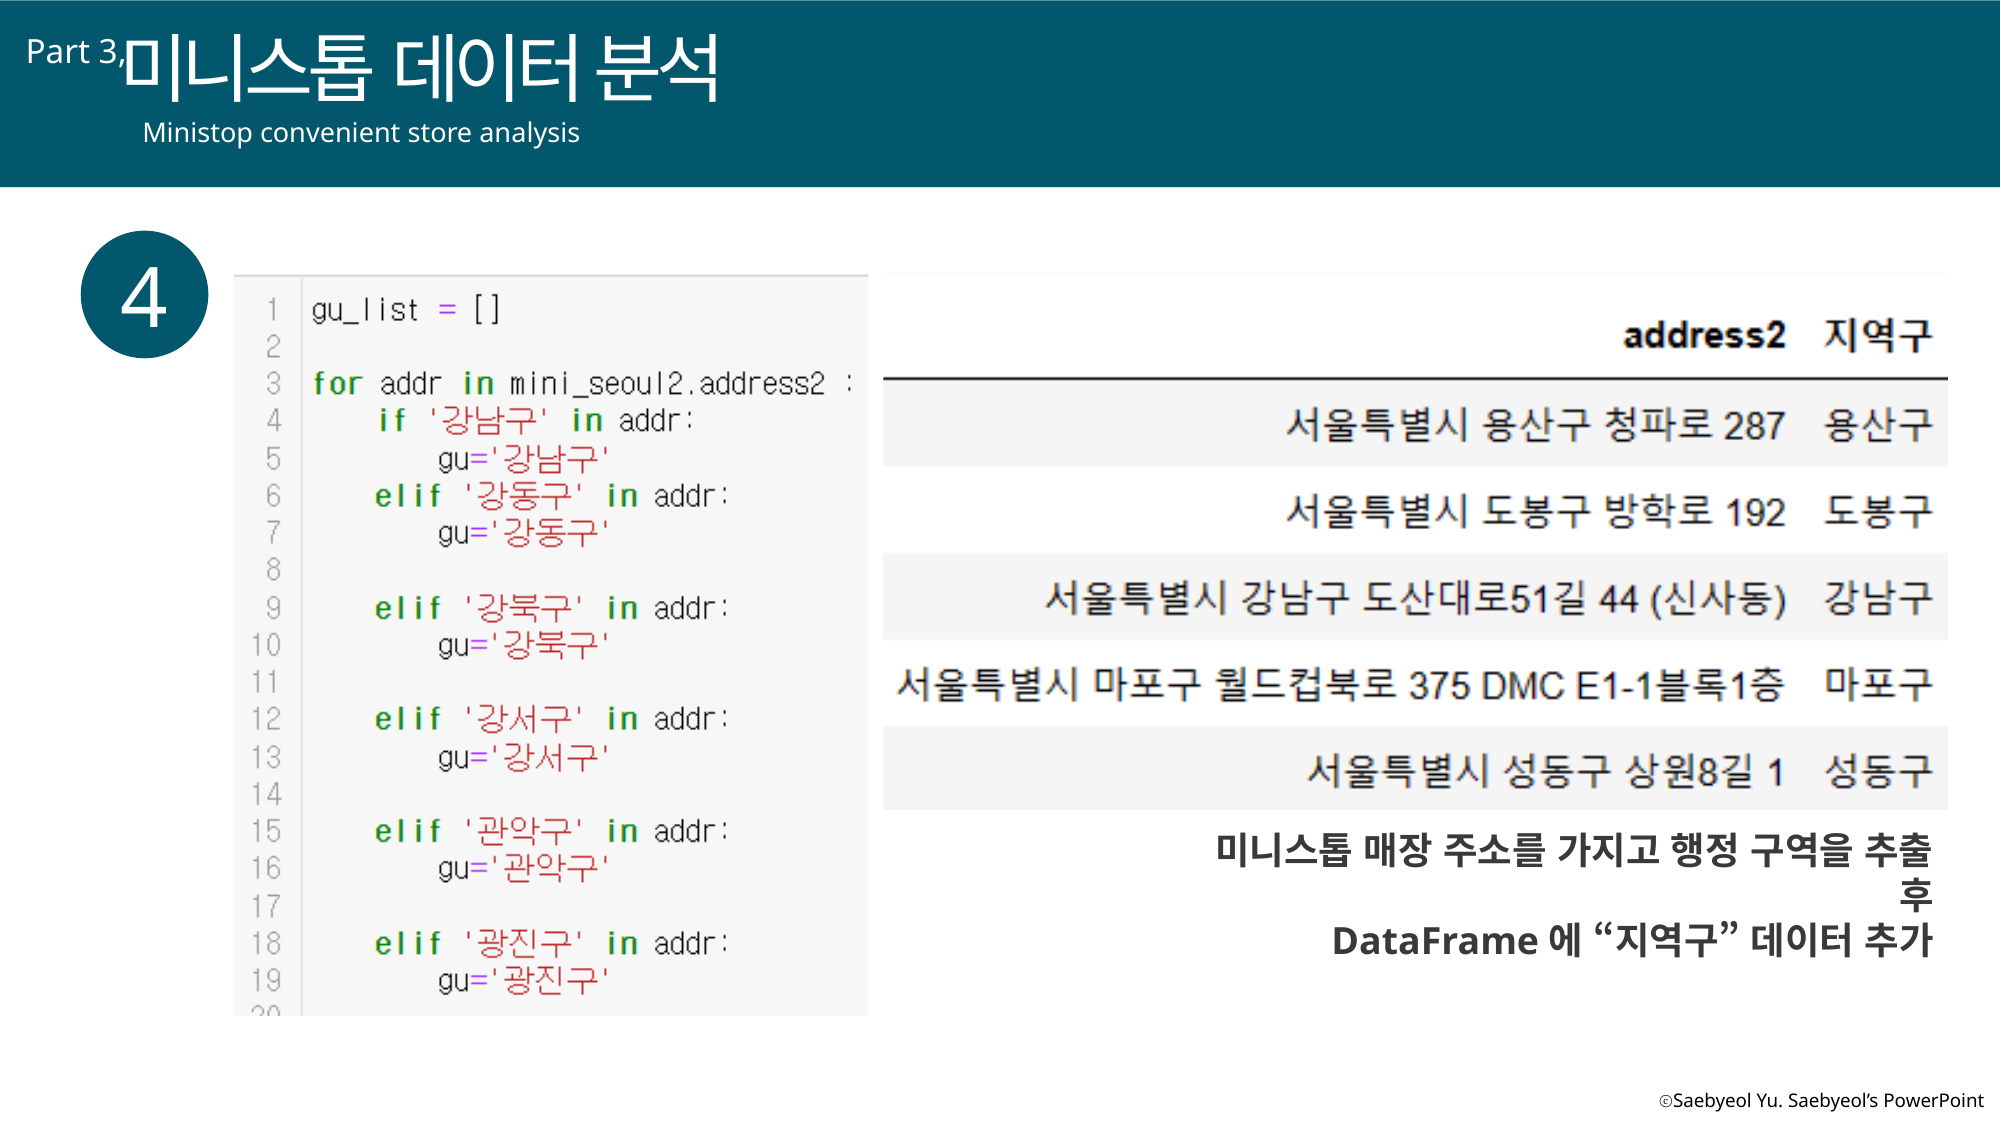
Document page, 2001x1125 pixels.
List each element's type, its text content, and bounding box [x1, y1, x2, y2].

picture [233, 274, 869, 1016]
picture [883, 274, 1948, 810]
text_box Ministop convenient store analysis [127, 108, 595, 156]
text_box 4 [79, 229, 210, 360]
text_box 미니스톱 데이터 분석 [104, 13, 741, 119]
text_box 미니스톱 매장 주소를 가지고 행정 구역을 추출 후 DataFrame에 “지역구” 데이터 추가 [1192, 820, 1949, 970]
text_box Part 3, [10, 22, 151, 78]
text_box [0, 0, 2000, 187]
